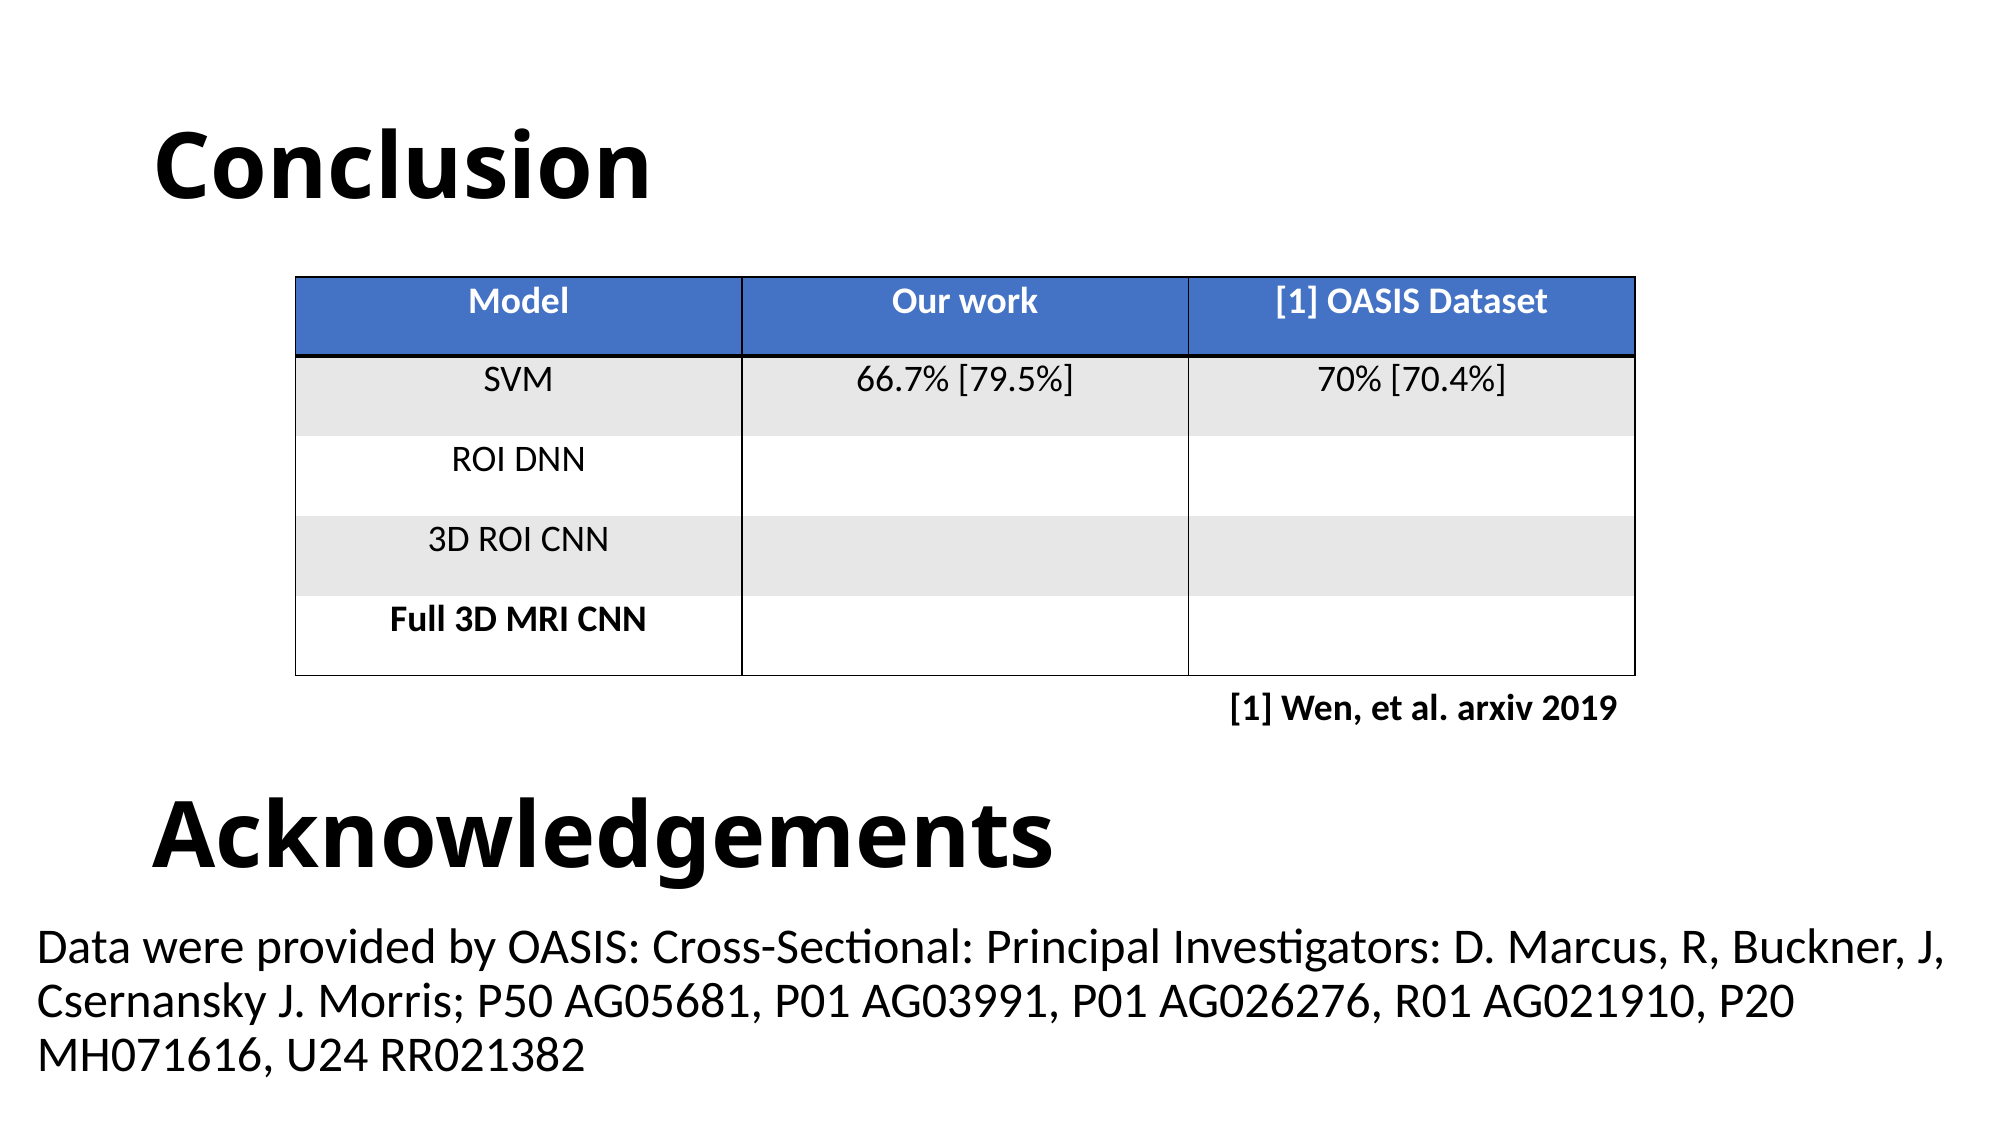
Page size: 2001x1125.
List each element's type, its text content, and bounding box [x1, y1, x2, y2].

table_cell 70% [70.4%] [1189, 358, 1634, 436]
list Data were provided by OASIS: Cross-Sectional: Principal Investigators: D. Marcus, R, Buckner, J, Csernansky J. Morris; P50 AG05681, P01 AG03991, P01 AG026276, R01 AG021910, P20 MH071616, U24 RR021382 [21, 912, 2000, 1125]
table_cell Full 3D MRI CNN [296, 596, 741, 675]
text_box Acknowledgements [137, 728, 1863, 946]
table_cell [743, 596, 1188, 675]
table_cell [1189, 516, 1634, 596]
table_header Our work [743, 278, 1188, 354]
table_cell [743, 516, 1188, 596]
table_header [1] OASIS Dataset [1189, 278, 1634, 354]
text_box [1] Wen, et al. arxiv 2019 [1214, 675, 1634, 736]
table_cell [1189, 596, 1634, 675]
table_header Model [296, 278, 741, 354]
table_cell 3D ROI CNN [296, 516, 741, 596]
table_cell SVM [296, 358, 741, 436]
table_cell [743, 436, 1188, 516]
table_cell ROI DNN [296, 436, 741, 516]
table_cell 66.7% [79.5%] [743, 358, 1188, 436]
table_cell [1189, 436, 1634, 516]
title Conclusion [137, 59, 1863, 278]
